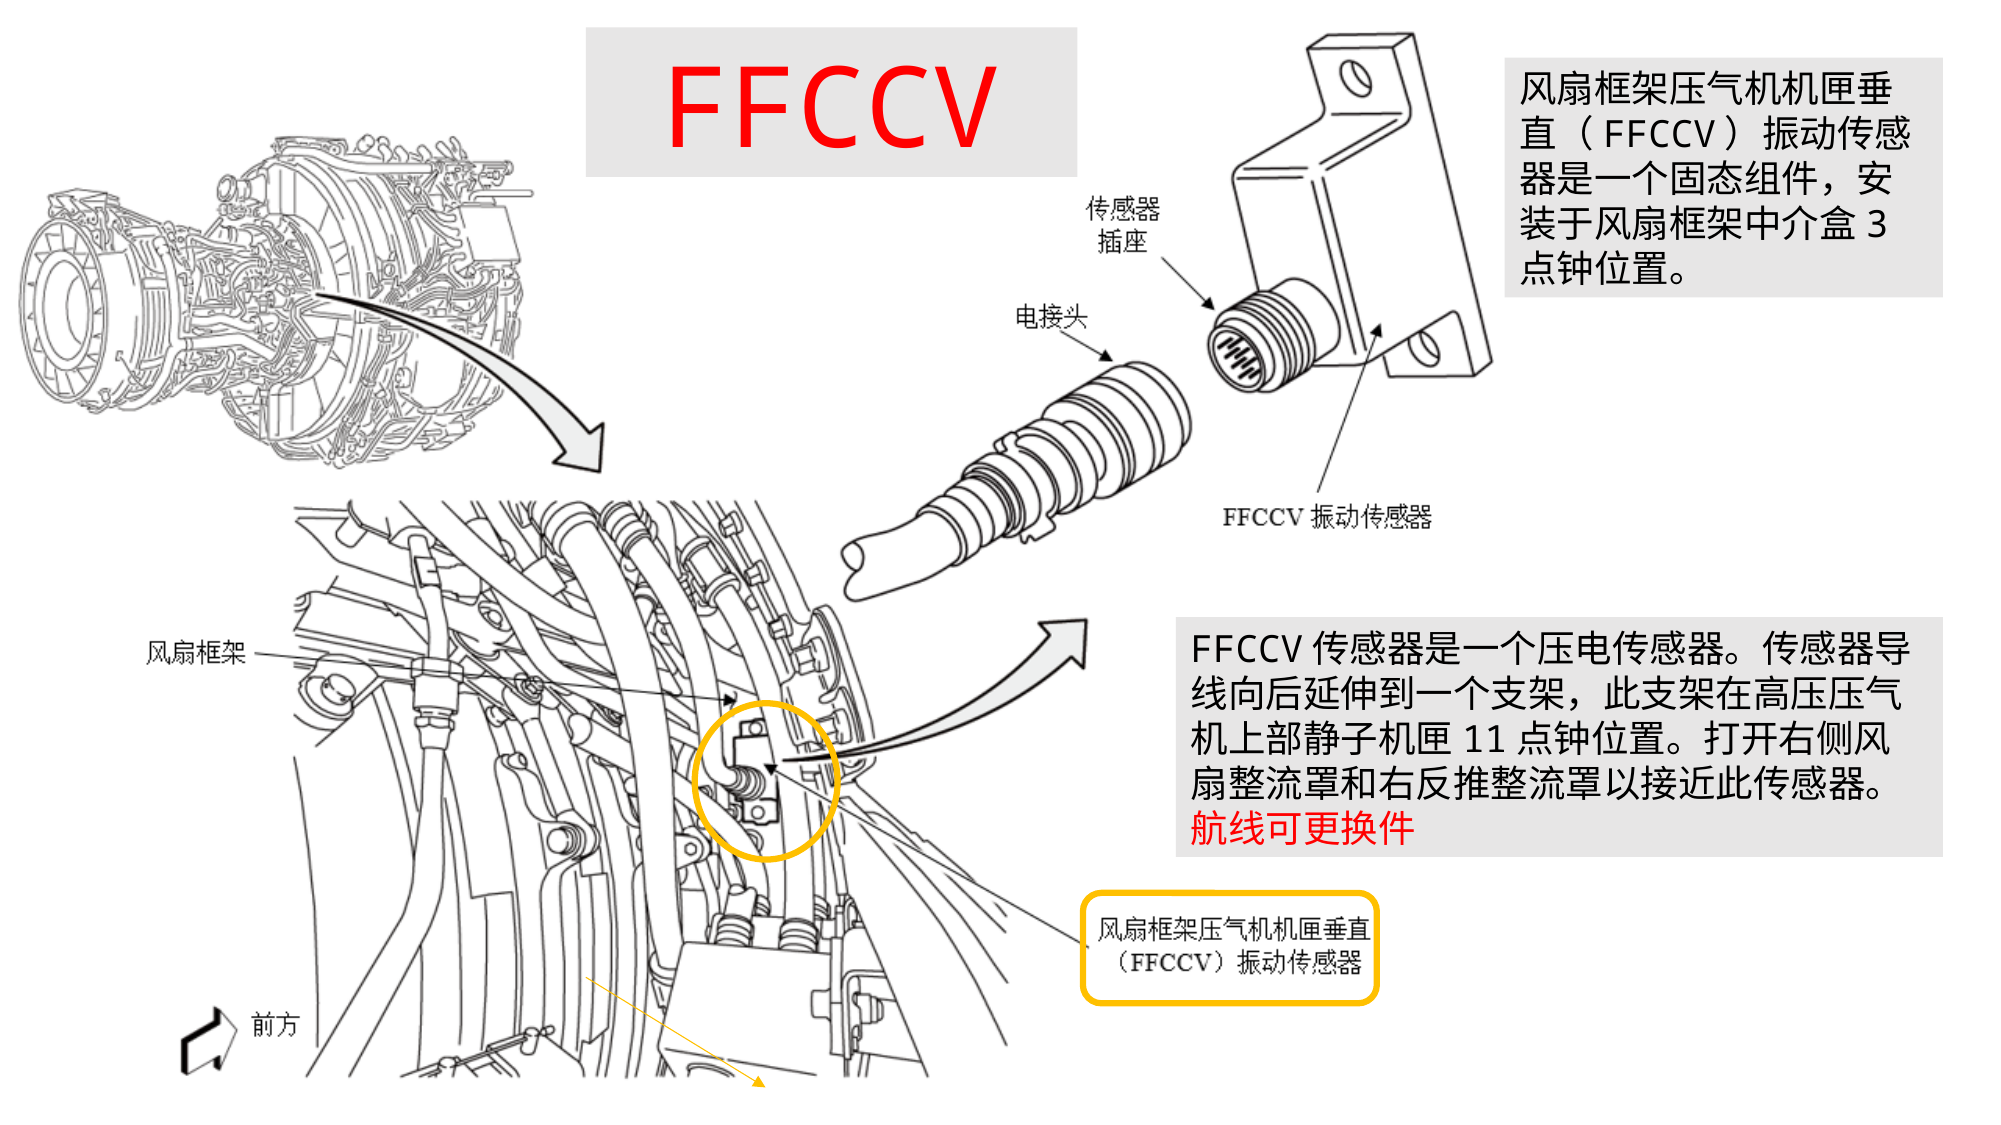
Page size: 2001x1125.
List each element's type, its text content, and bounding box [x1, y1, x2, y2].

text_box FFCCV传感器是一个压电传感器。传感器导线向后延伸到一个支架，此支架在高压压气机上部静子机匣11点钟位置。打开右侧风扇整流罩和右反推整流罩以接近此传感器。 航线可更换件 [1505, 617, 1943, 857]
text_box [585, 977, 766, 1088]
text_box 风扇框架压气机机匣垂直（FFCCV）振动传感器是一个固态组件，安装于风扇框架中介盒3点钟位置。 [1505, 57, 1943, 298]
picture [0, 24, 1505, 1101]
